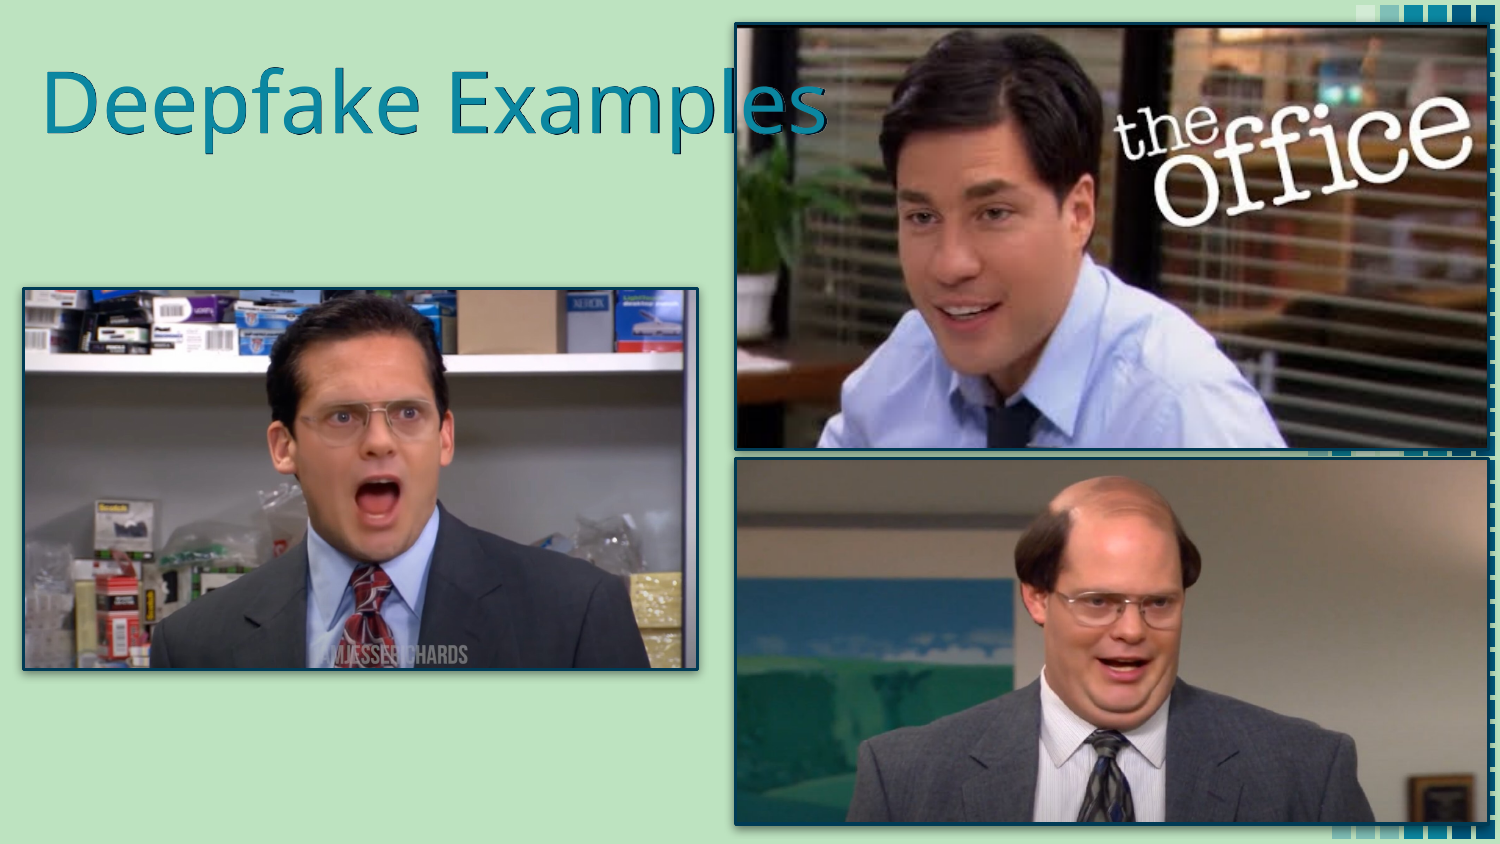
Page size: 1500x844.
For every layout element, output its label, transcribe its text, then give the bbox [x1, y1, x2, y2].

title Deepfake Examples [24, 24, 735, 166]
picture [738, 26, 1486, 447]
picture [26, 291, 695, 667]
picture [738, 461, 1486, 821]
